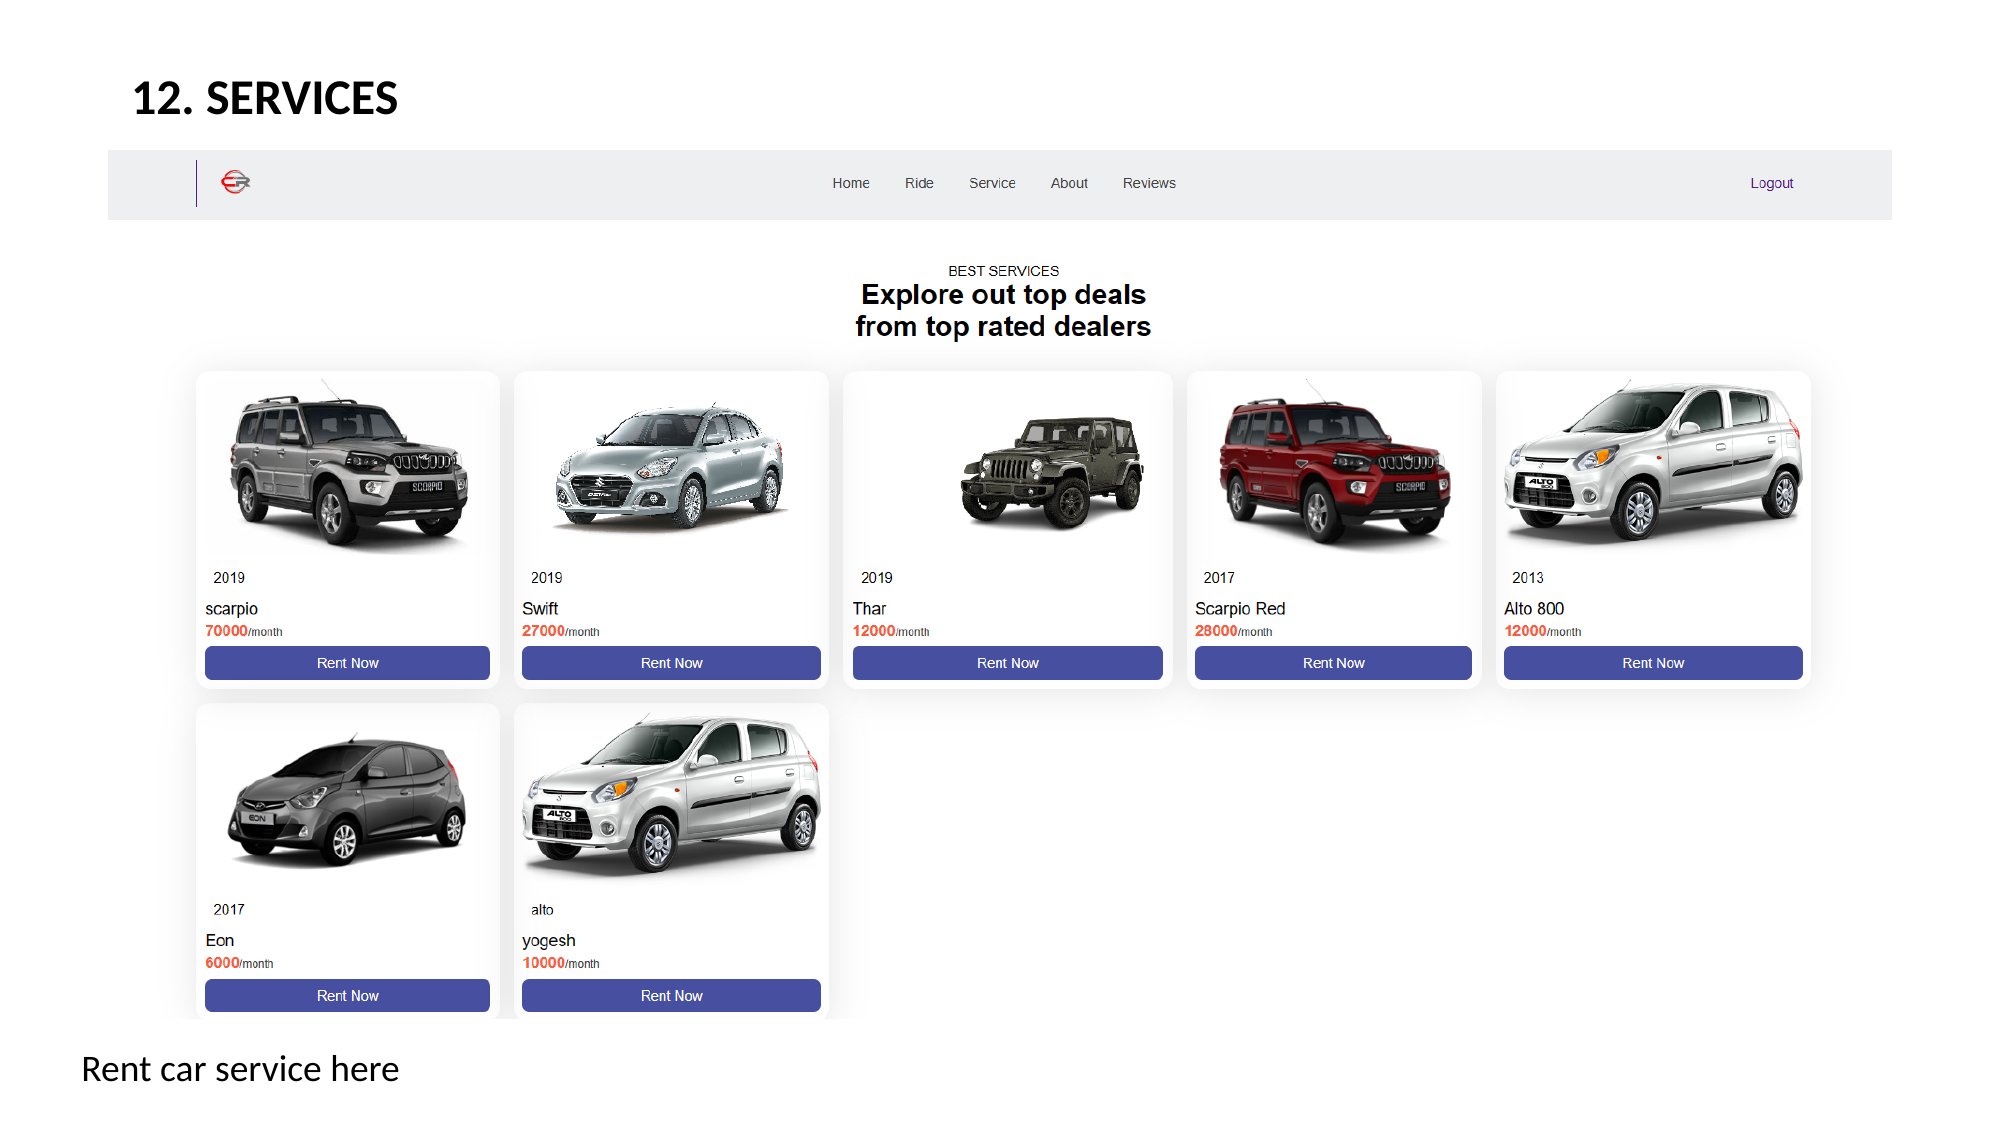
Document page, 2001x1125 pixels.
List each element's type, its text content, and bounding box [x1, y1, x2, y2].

text_box Rent car service here [66, 1037, 1904, 1097]
picture [108, 150, 1892, 1019]
text_box 12. SERVICES [116, 57, 1117, 133]
